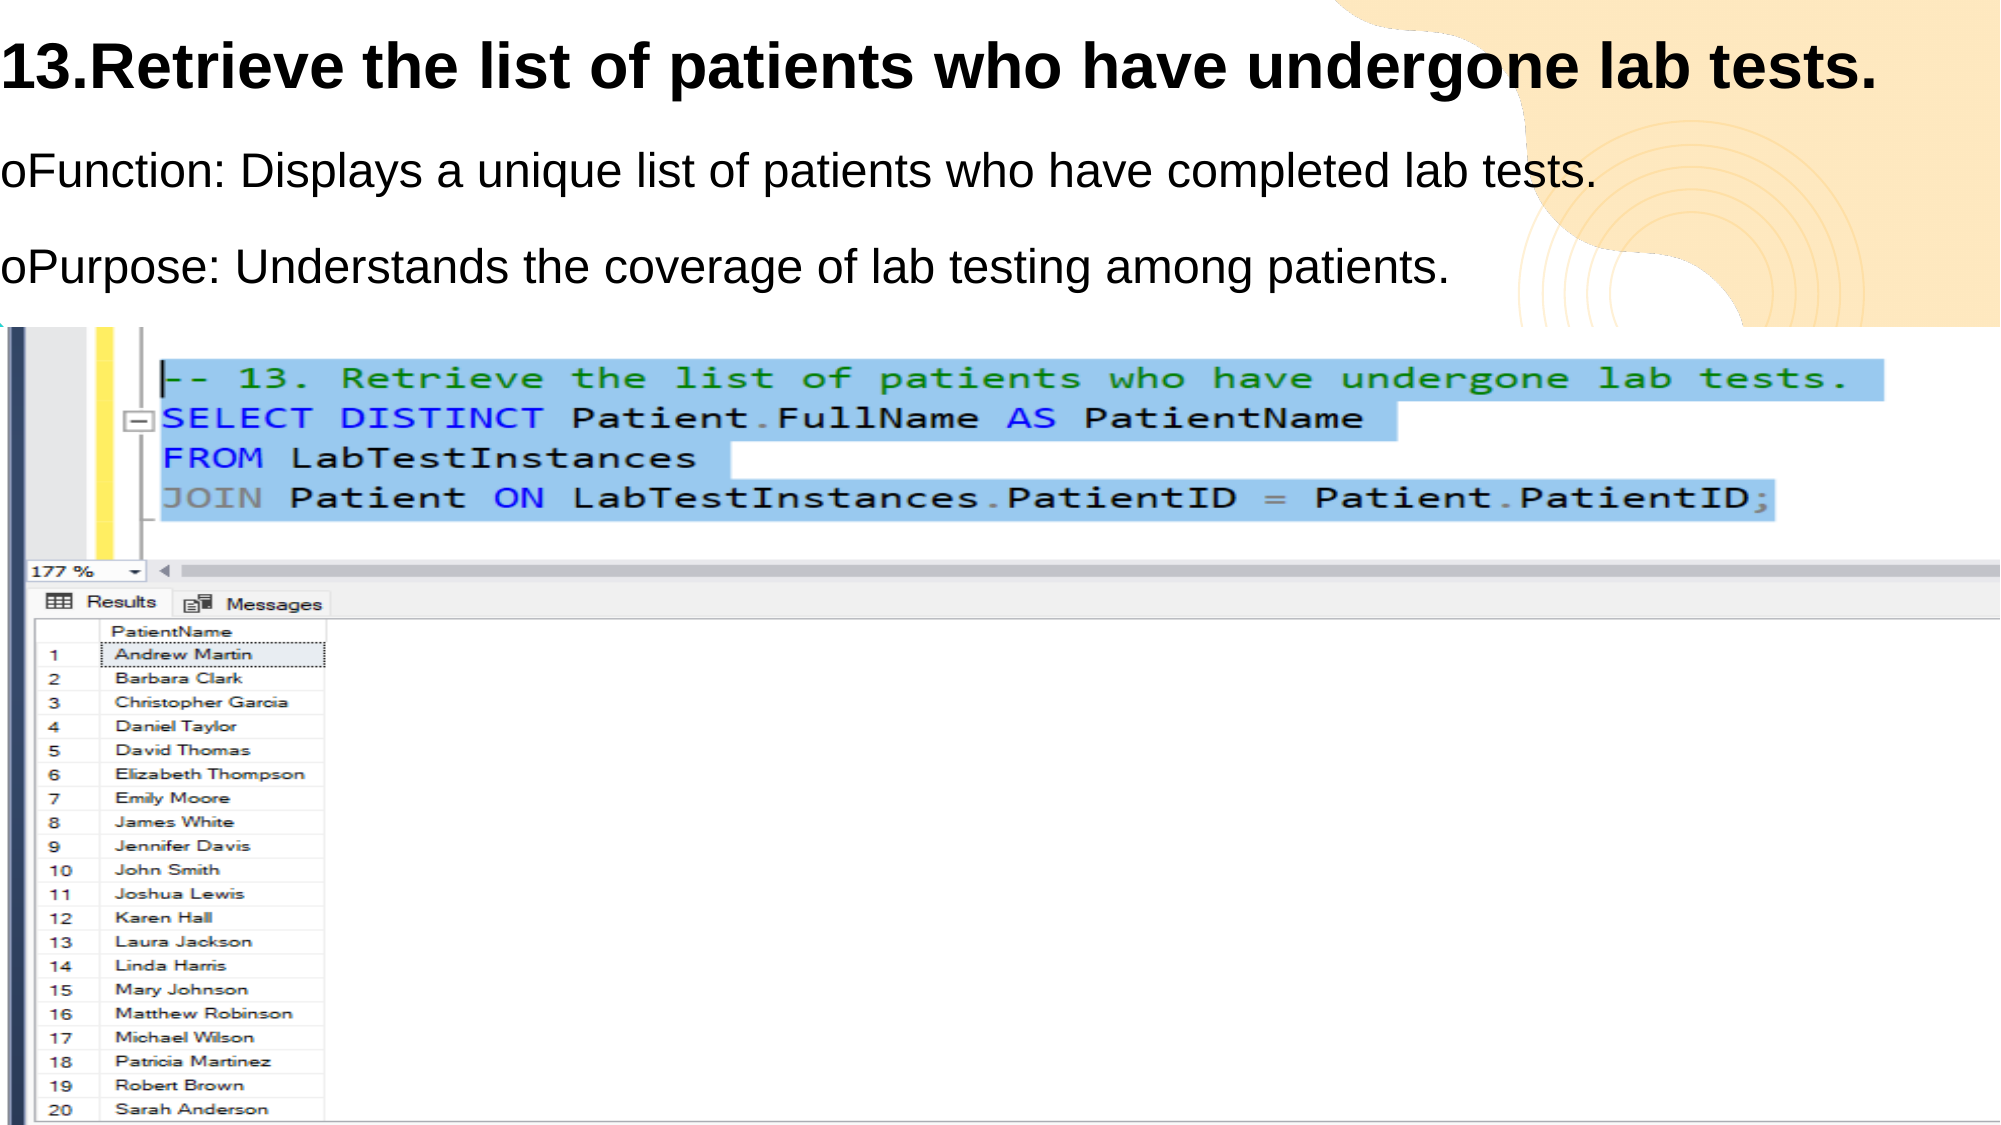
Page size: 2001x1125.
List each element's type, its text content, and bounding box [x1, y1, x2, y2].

list 13.Retrieve the list of patients who have undergone lab tests. oFunction: Displays a unique list of patients who have completed lab tests. oPurpose: Understands the coverage of lab testing among patients. [0, 0, 2000, 294]
picture [0, 294, 2000, 1125]
